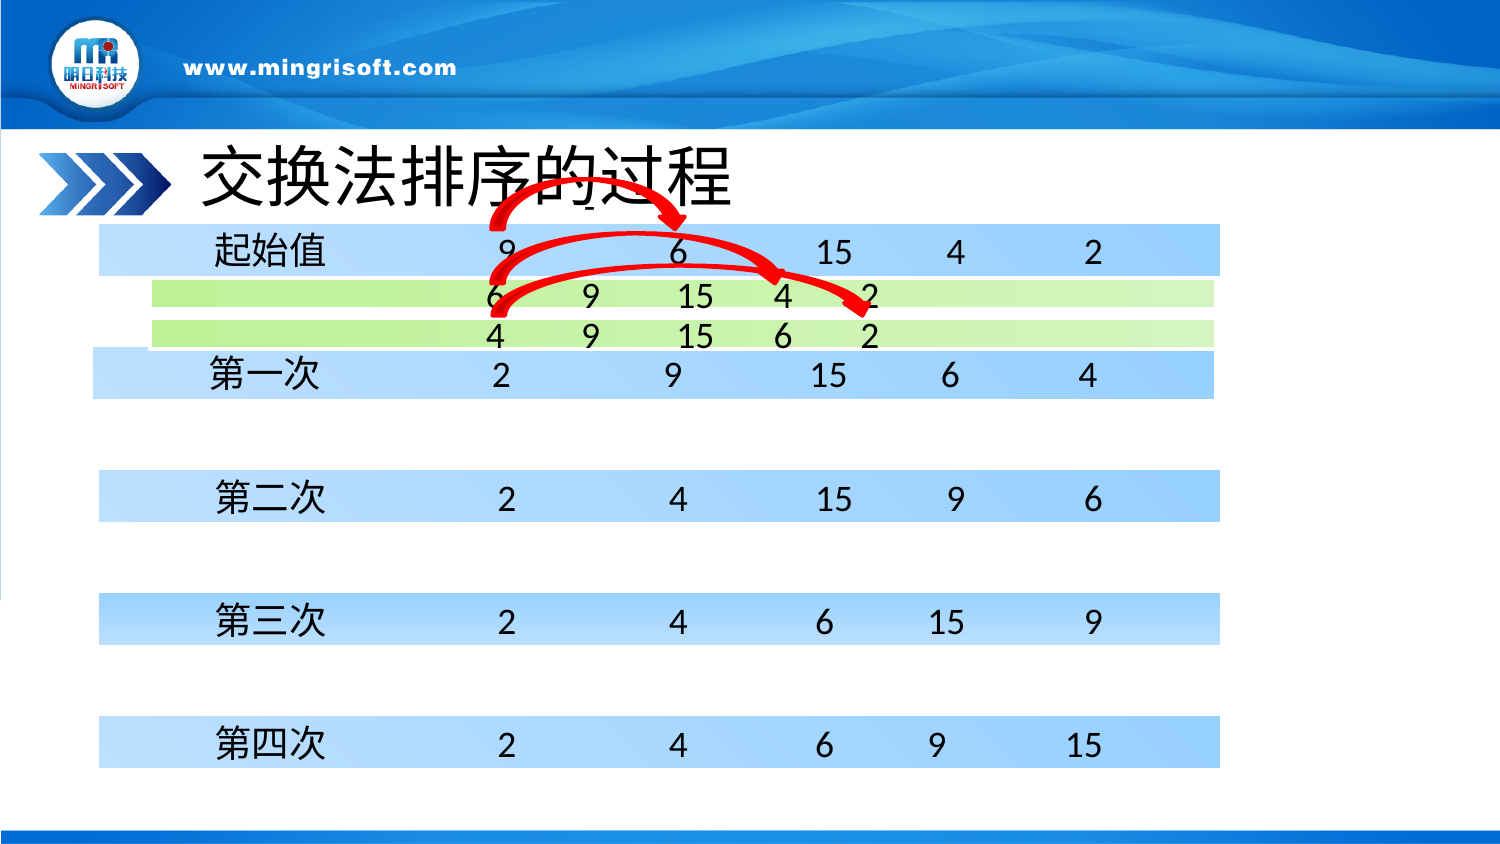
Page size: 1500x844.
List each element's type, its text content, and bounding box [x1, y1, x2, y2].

text_box 6 9 15 4 2 [148, 276, 549, 311]
text_box 第二次 2 4 15 9 6 [95, 466, 1224, 526]
text_box 起始值 9 6 15 4 2 [676, 220, 1224, 280]
text_box 起始值 9 6 15 4 2 [95, 220, 674, 280]
text_box 起始值 9 6 15 4 2 [509, 236, 756, 276]
text_box [490, 263, 872, 318]
text_box 第三次 2 4 6 15 9 [95, 589, 1224, 649]
text_box 第四次 2 4 6 9 15 [95, 712, 1224, 772]
text_box 6 9 15 4 2 [812, 276, 1218, 311]
text_box 交换法排序的过程 [184, 127, 1097, 220]
text_box 4 9 15 6 2 [148, 316, 1218, 351]
text_box [489, 231, 785, 286]
text_box 第一次 2 9 15 6 4 [89, 343, 1218, 403]
text_box 6 9 15 4 2 [509, 276, 850, 311]
picture [0, 0, 1500, 844]
text_box - [489, 177, 687, 232]
text_box 起始值 9 6 15 4 2 [593, 268, 760, 276]
